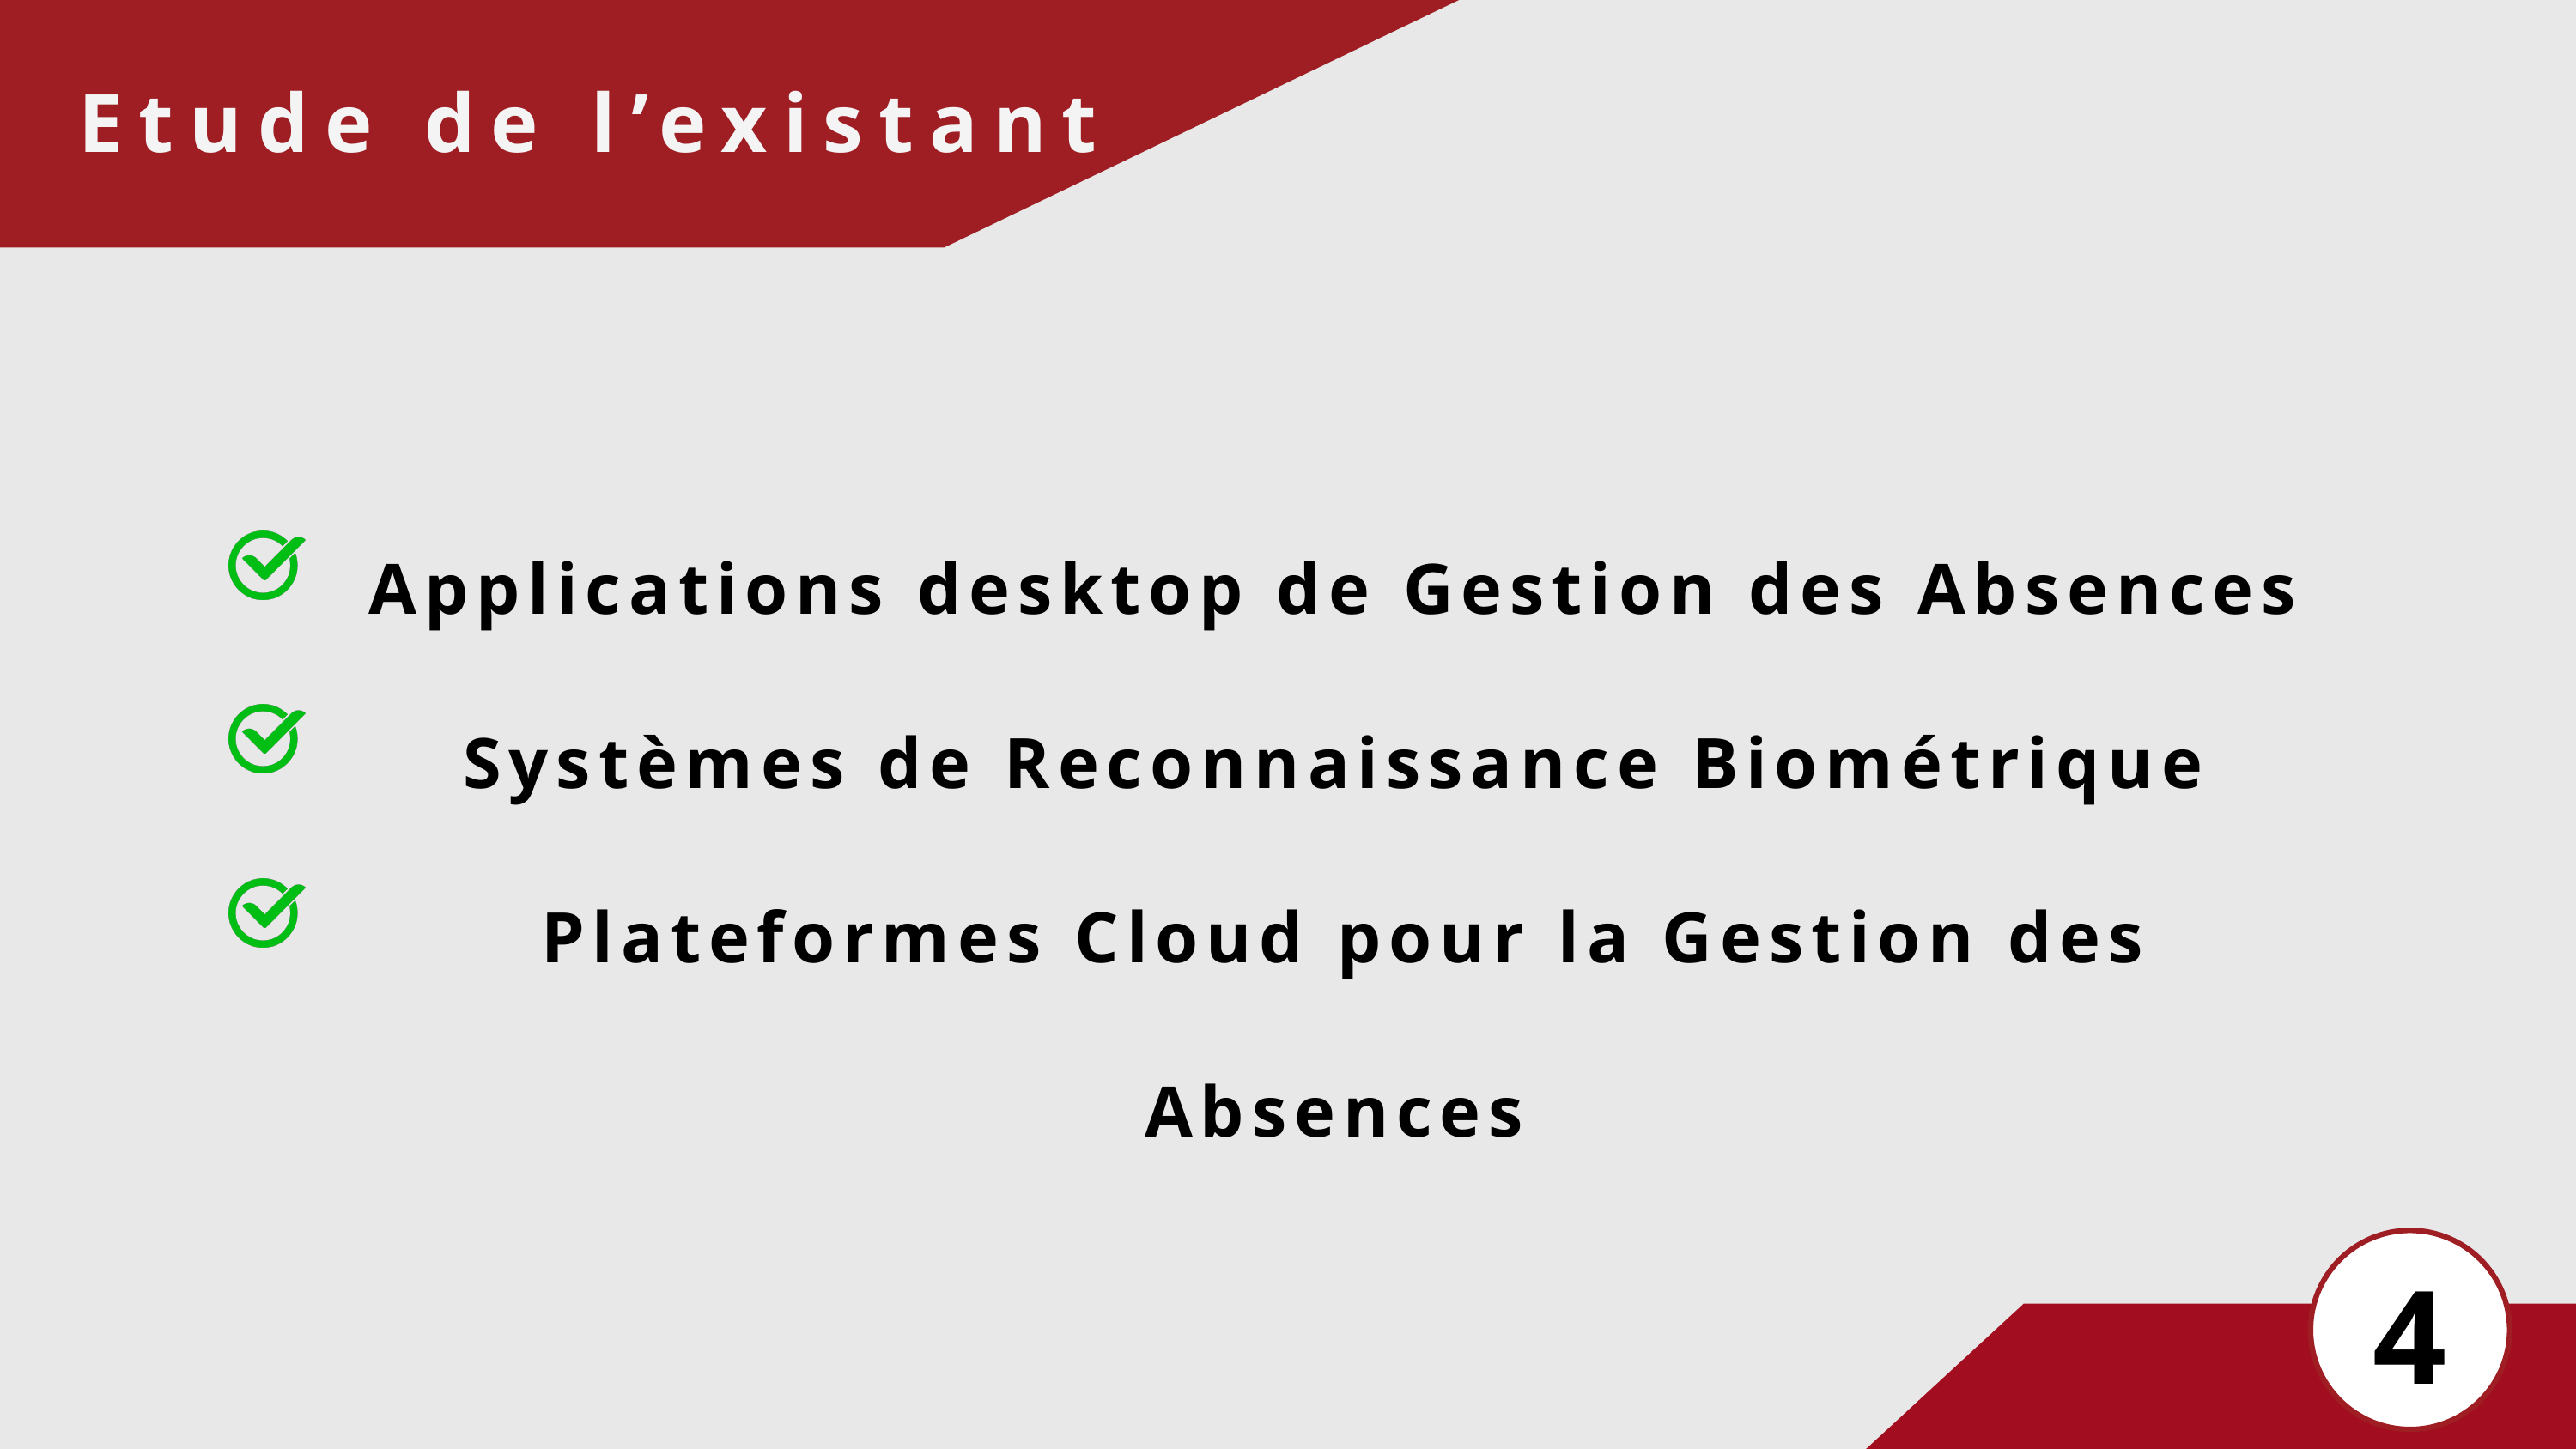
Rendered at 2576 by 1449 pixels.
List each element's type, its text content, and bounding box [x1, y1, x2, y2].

text_box Applications desktop de Gestion des Absences Systèmes de Reconnaissance Biométrique Plateformes Cloud pour la Gestion des Absences [320, 453, 2348, 1151]
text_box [0, 0, 1460, 248]
text_box [228, 878, 306, 948]
text_box [228, 704, 306, 774]
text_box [2310, 1230, 2510, 1430]
text_box [228, 530, 306, 601]
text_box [1847, 1303, 2576, 1449]
